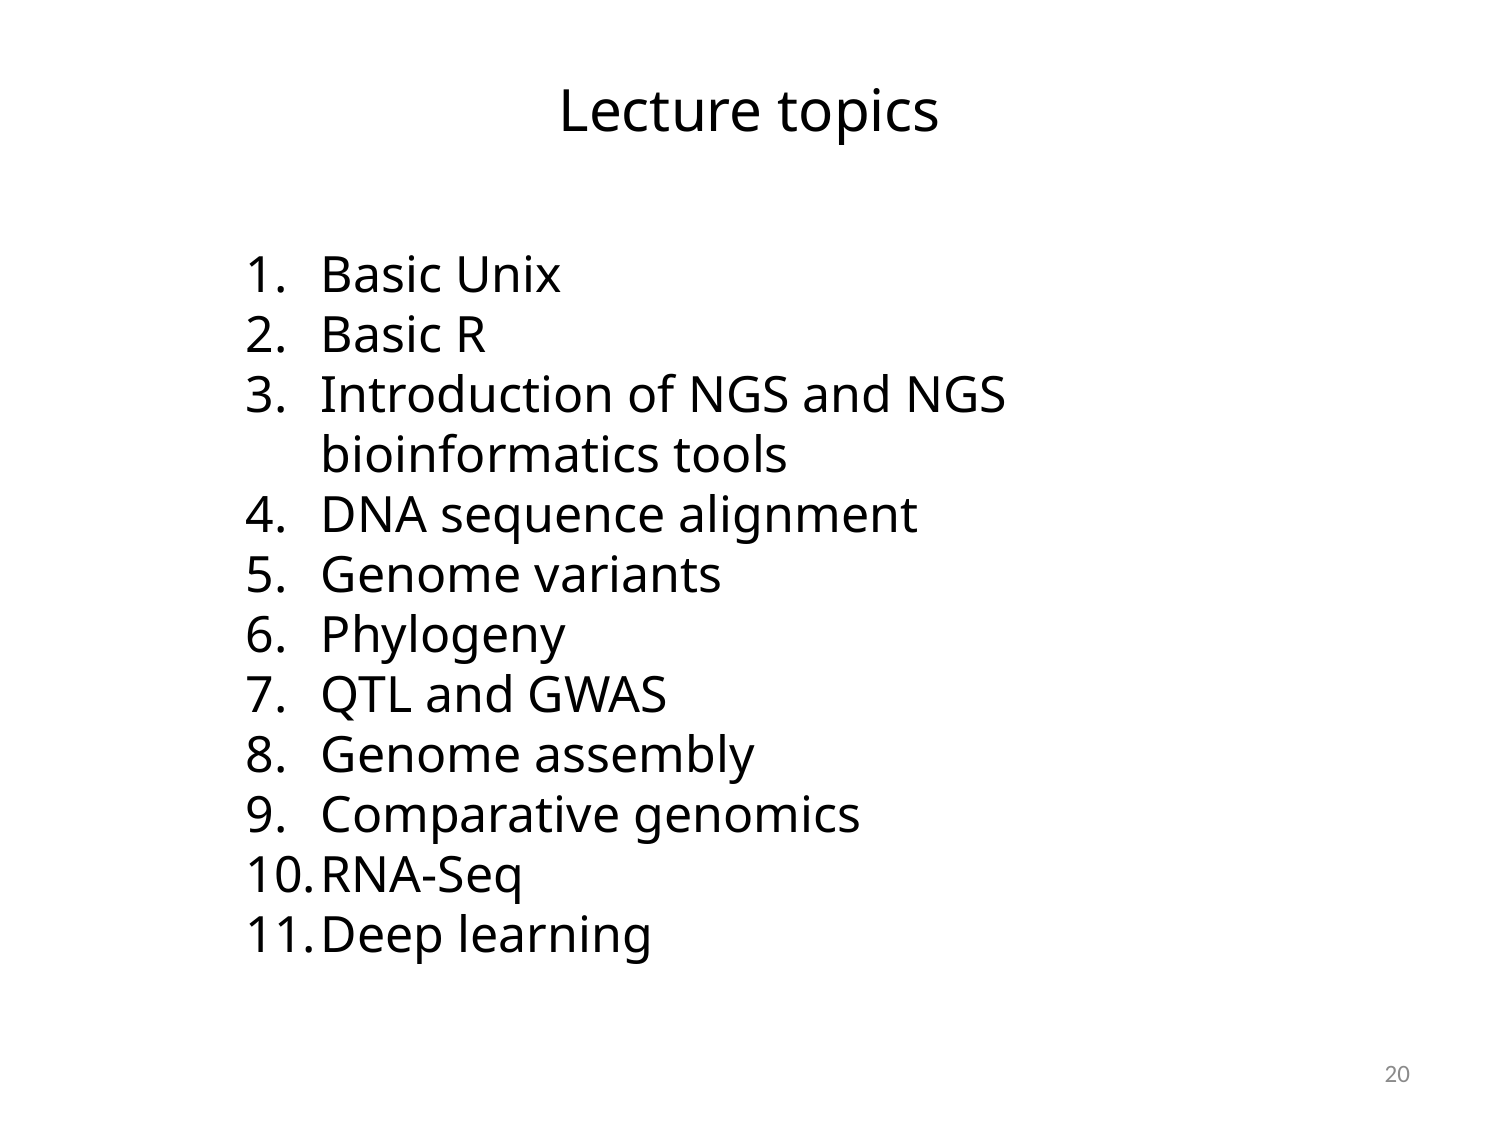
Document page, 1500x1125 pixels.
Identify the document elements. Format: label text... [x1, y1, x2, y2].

title Lecture topics [75, 45, 1425, 172]
slide_number 20 [1074, 1042, 1425, 1103]
text_box Basic Unix Basic R Introduction of NGS and NGS bioinformatics tools DNA sequence alignment Genome variants Phylogeny QTL and GWAS Genome assembly Comparative genomics RNA-Seq Deep learning [231, 234, 1349, 970]
